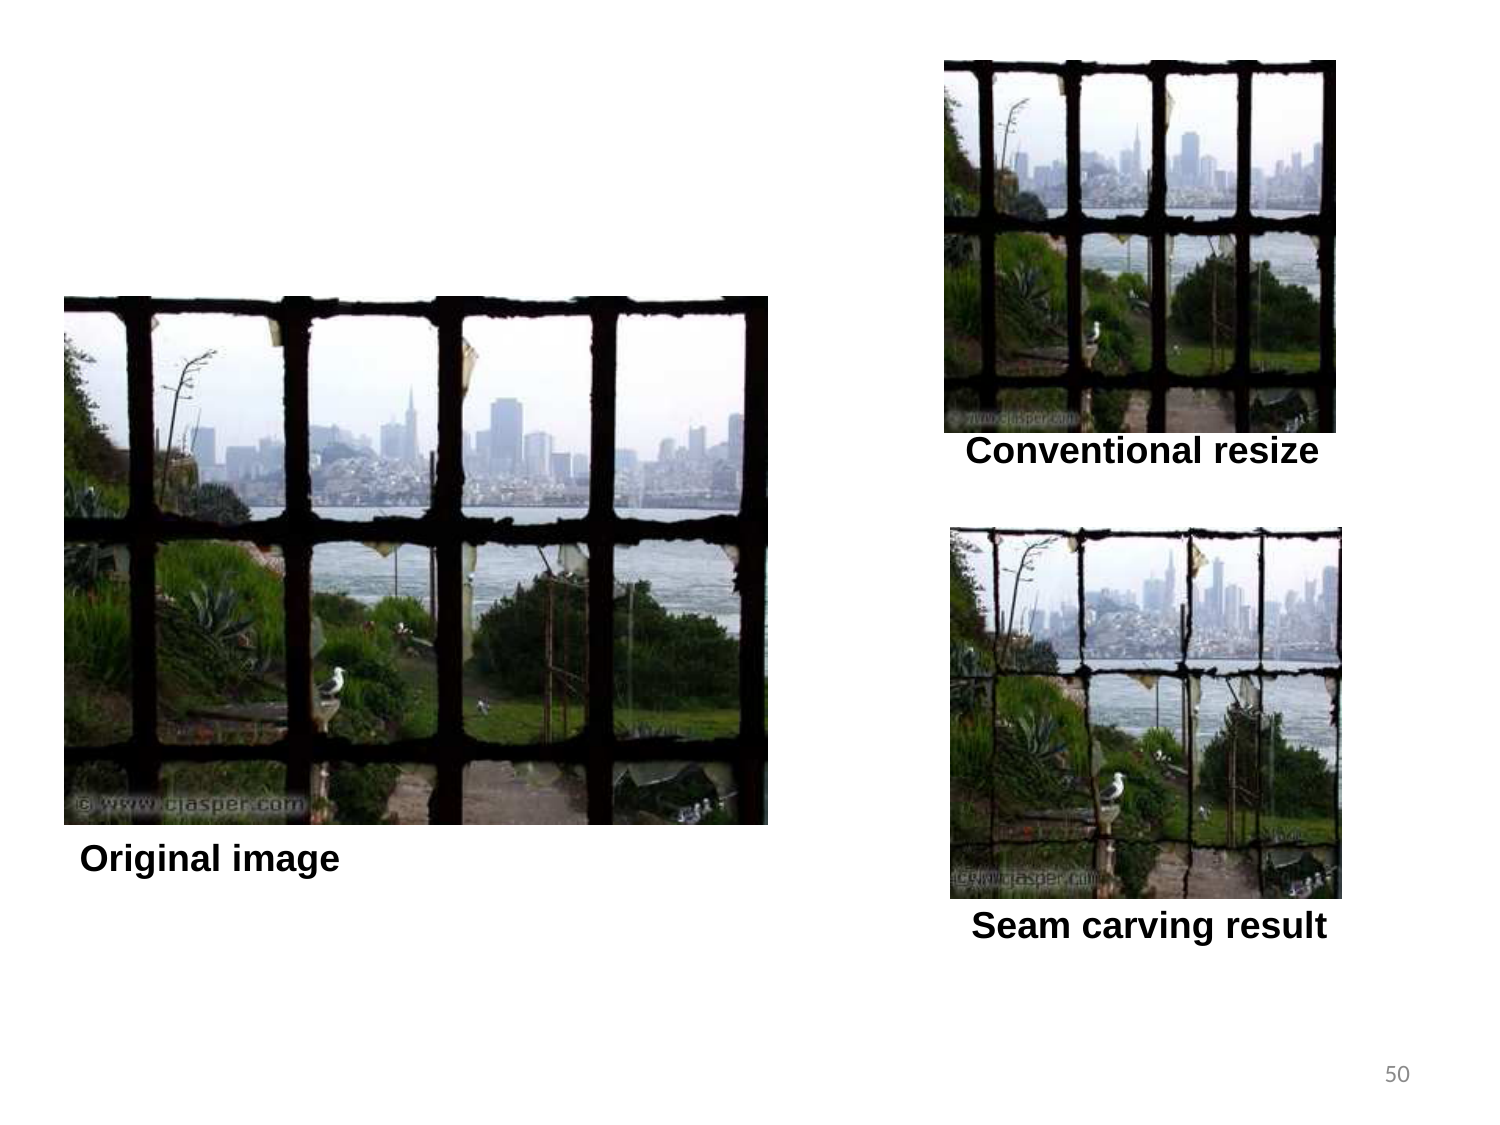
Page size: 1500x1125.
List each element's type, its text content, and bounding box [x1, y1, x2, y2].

picture [64, 296, 769, 826]
picture [950, 526, 1342, 900]
picture [944, 60, 1336, 433]
text_box Seam carving result [956, 893, 1500, 953]
slide_number 50 [1074, 1042, 1425, 1103]
text_box Conventional resize [950, 419, 1494, 479]
text_box Original image [64, 833, 609, 887]
